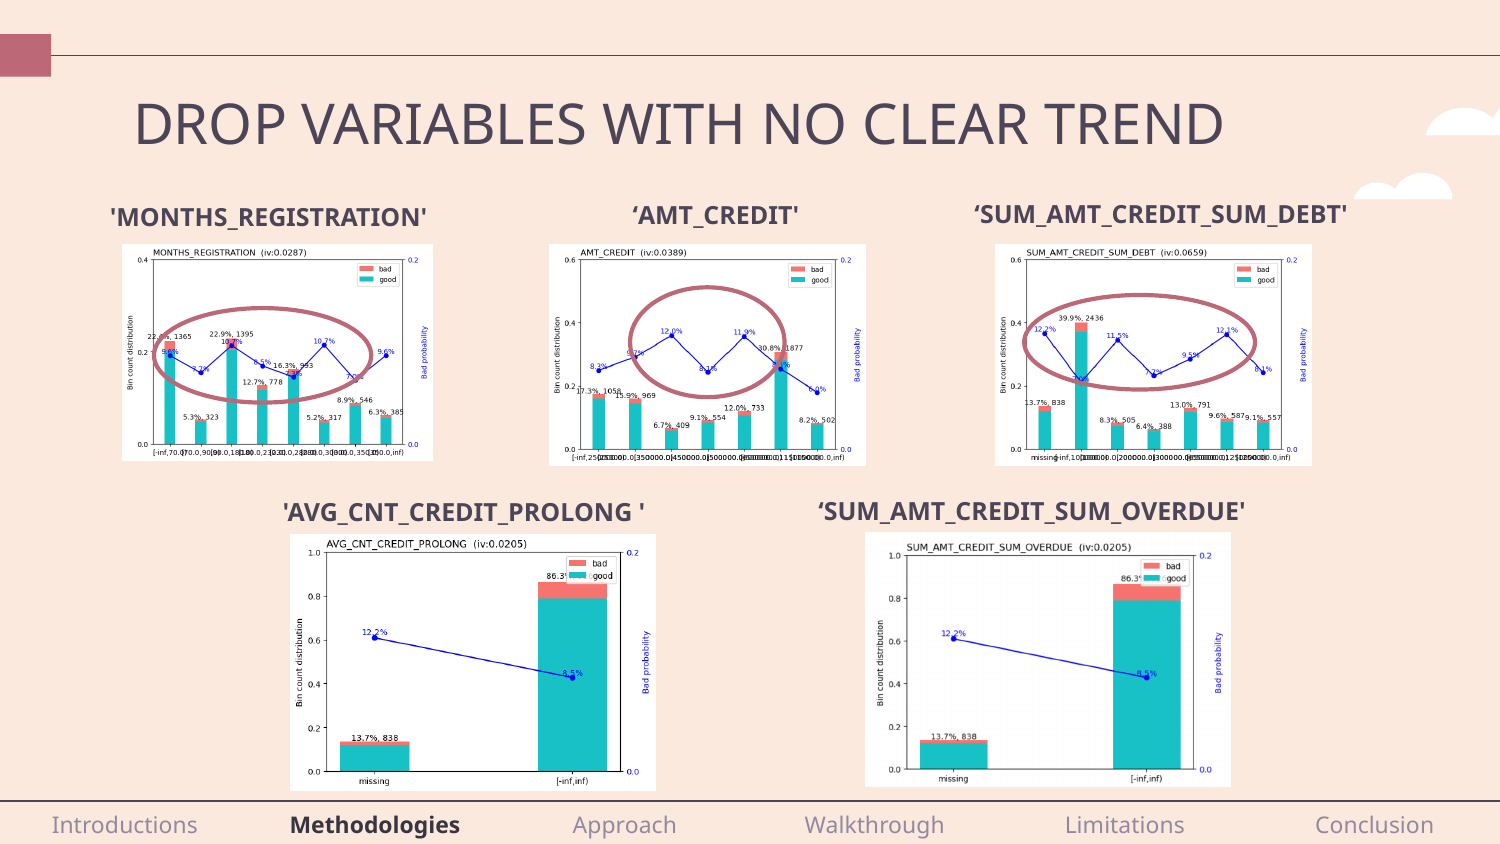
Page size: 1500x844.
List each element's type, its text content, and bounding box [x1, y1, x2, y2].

picture [290, 534, 657, 791]
text_box 'AVG_CNT_CREDIT_PROLONG ' [222, 481, 690, 558]
picture [994, 243, 1312, 466]
picture [865, 532, 1231, 787]
text_box ‘SUM_AMT_CREDIT_SUM_OVERDUE' [757, 480, 1291, 557]
text_box 'MONTHS_REGISTRATION' [71, 186, 473, 262]
text_box ‘AMT_CREDIT' [507, 184, 909, 260]
picture [549, 243, 866, 466]
picture [122, 243, 433, 462]
text_box ‘SUM_AMT_CREDIT_SUM_DEBT' [920, 183, 1387, 260]
title DROP VARIABLES WITH NO CLEAR TREND [118, 72, 1382, 167]
